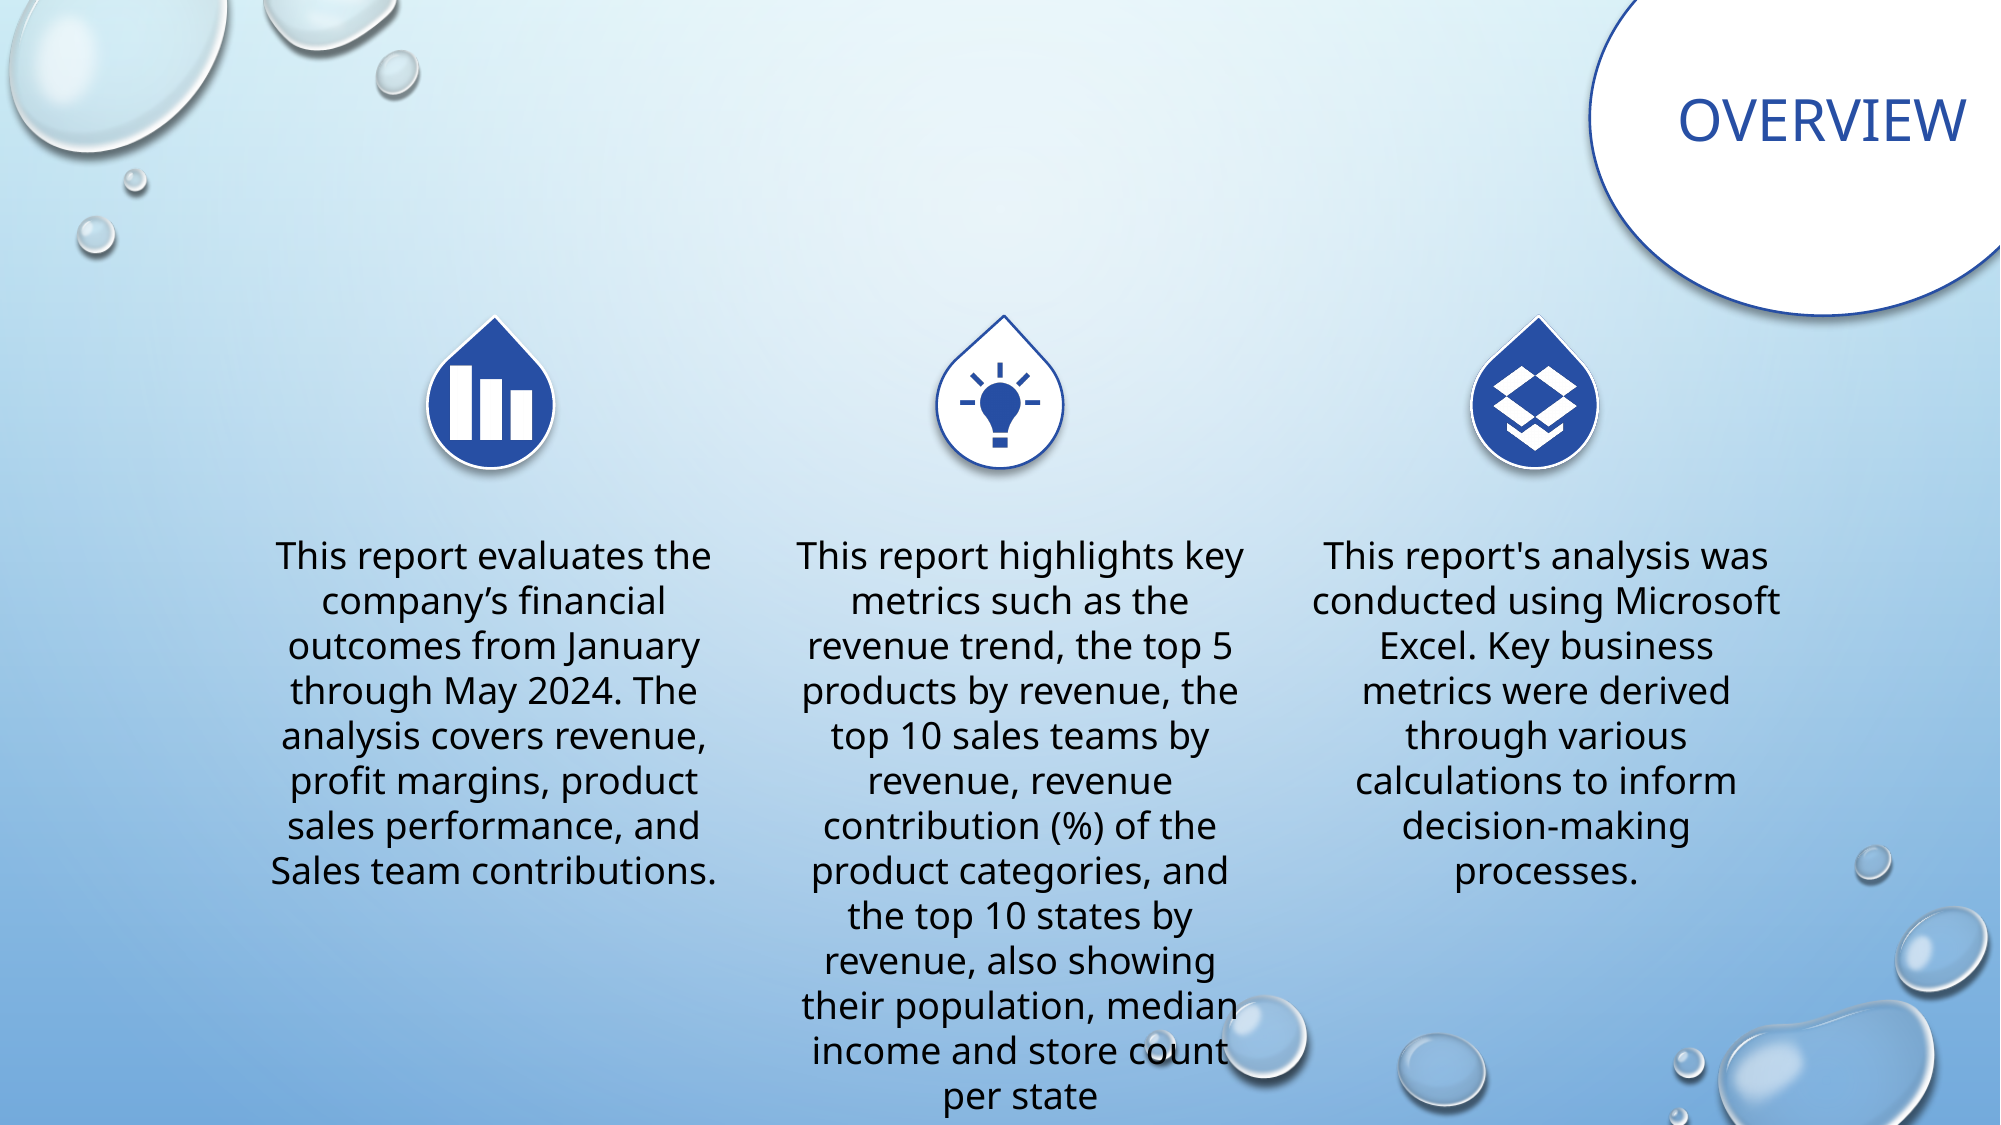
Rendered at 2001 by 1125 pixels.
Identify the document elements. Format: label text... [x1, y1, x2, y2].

text_box [476, 314, 511, 331]
text_box This report's analysis was conducted using Microsoft Excel. Key business metrics were derived through various calculations to inform decision-making processes. [1294, 524, 1799, 900]
text_box OVERVIEW [1588, 0, 2000, 318]
text_box This report evaluates the company’s financial outcomes from January through May 2024. The analysis covers revenue, profit margins, product sales performance, and Sales team contributions. [241, 524, 747, 900]
text_box [1506, 314, 1566, 343]
text_box This report highlights key metrics such as the revenue trend, the top 5 products by revenue, the top 10 sales teams by revenue, revenue contribution (%) of the product categories, and the top 10 states by revenue, also showing their population, median income and store count per state [768, 524, 1273, 1125]
picture [0, 0, 2000, 1125]
text_box [972, 314, 1031, 343]
